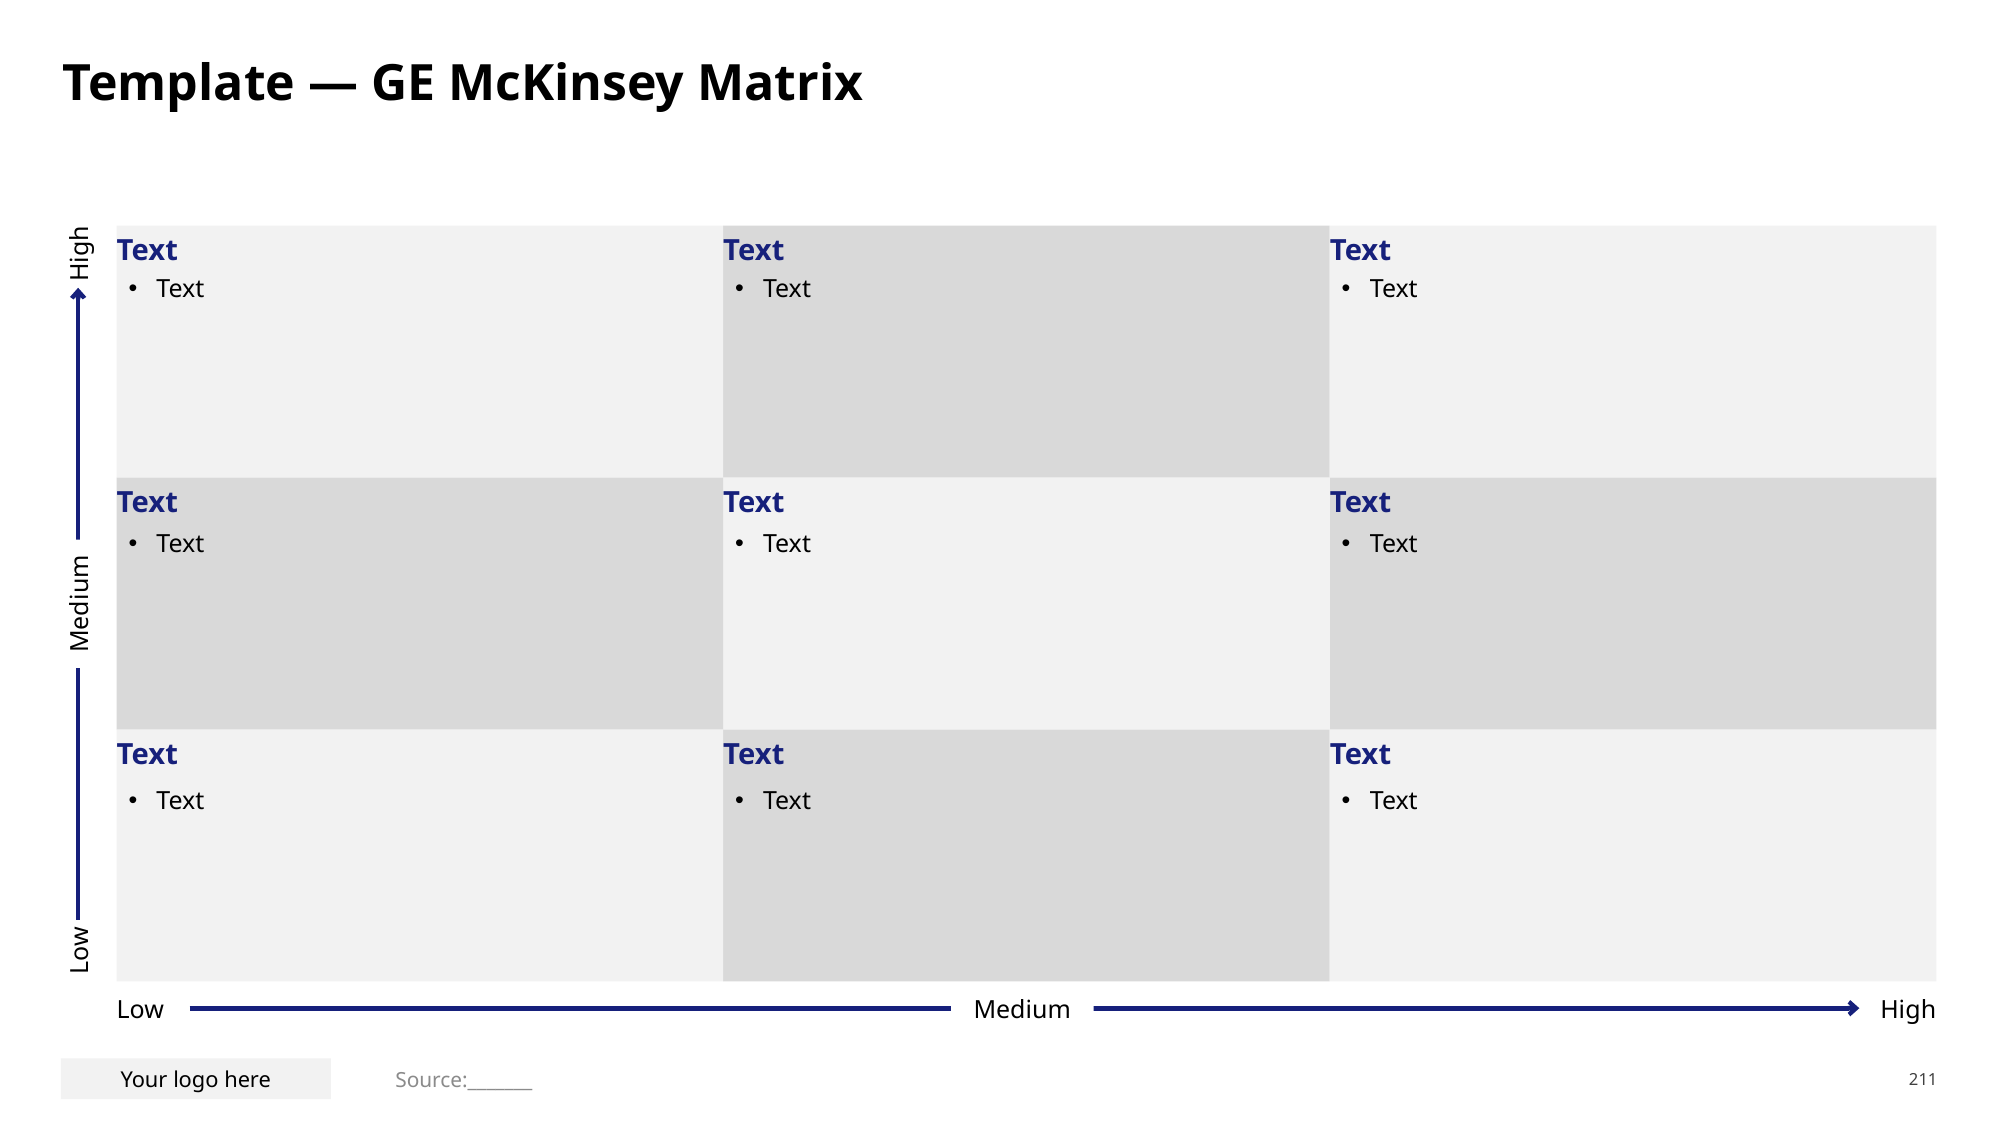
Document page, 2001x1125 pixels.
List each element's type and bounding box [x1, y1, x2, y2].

footer [380, 1059, 1340, 1100]
text_box [116, 993, 1937, 1024]
text_box [63, 225, 94, 982]
title [63, 62, 1937, 143]
text_box [116, 225, 1937, 983]
